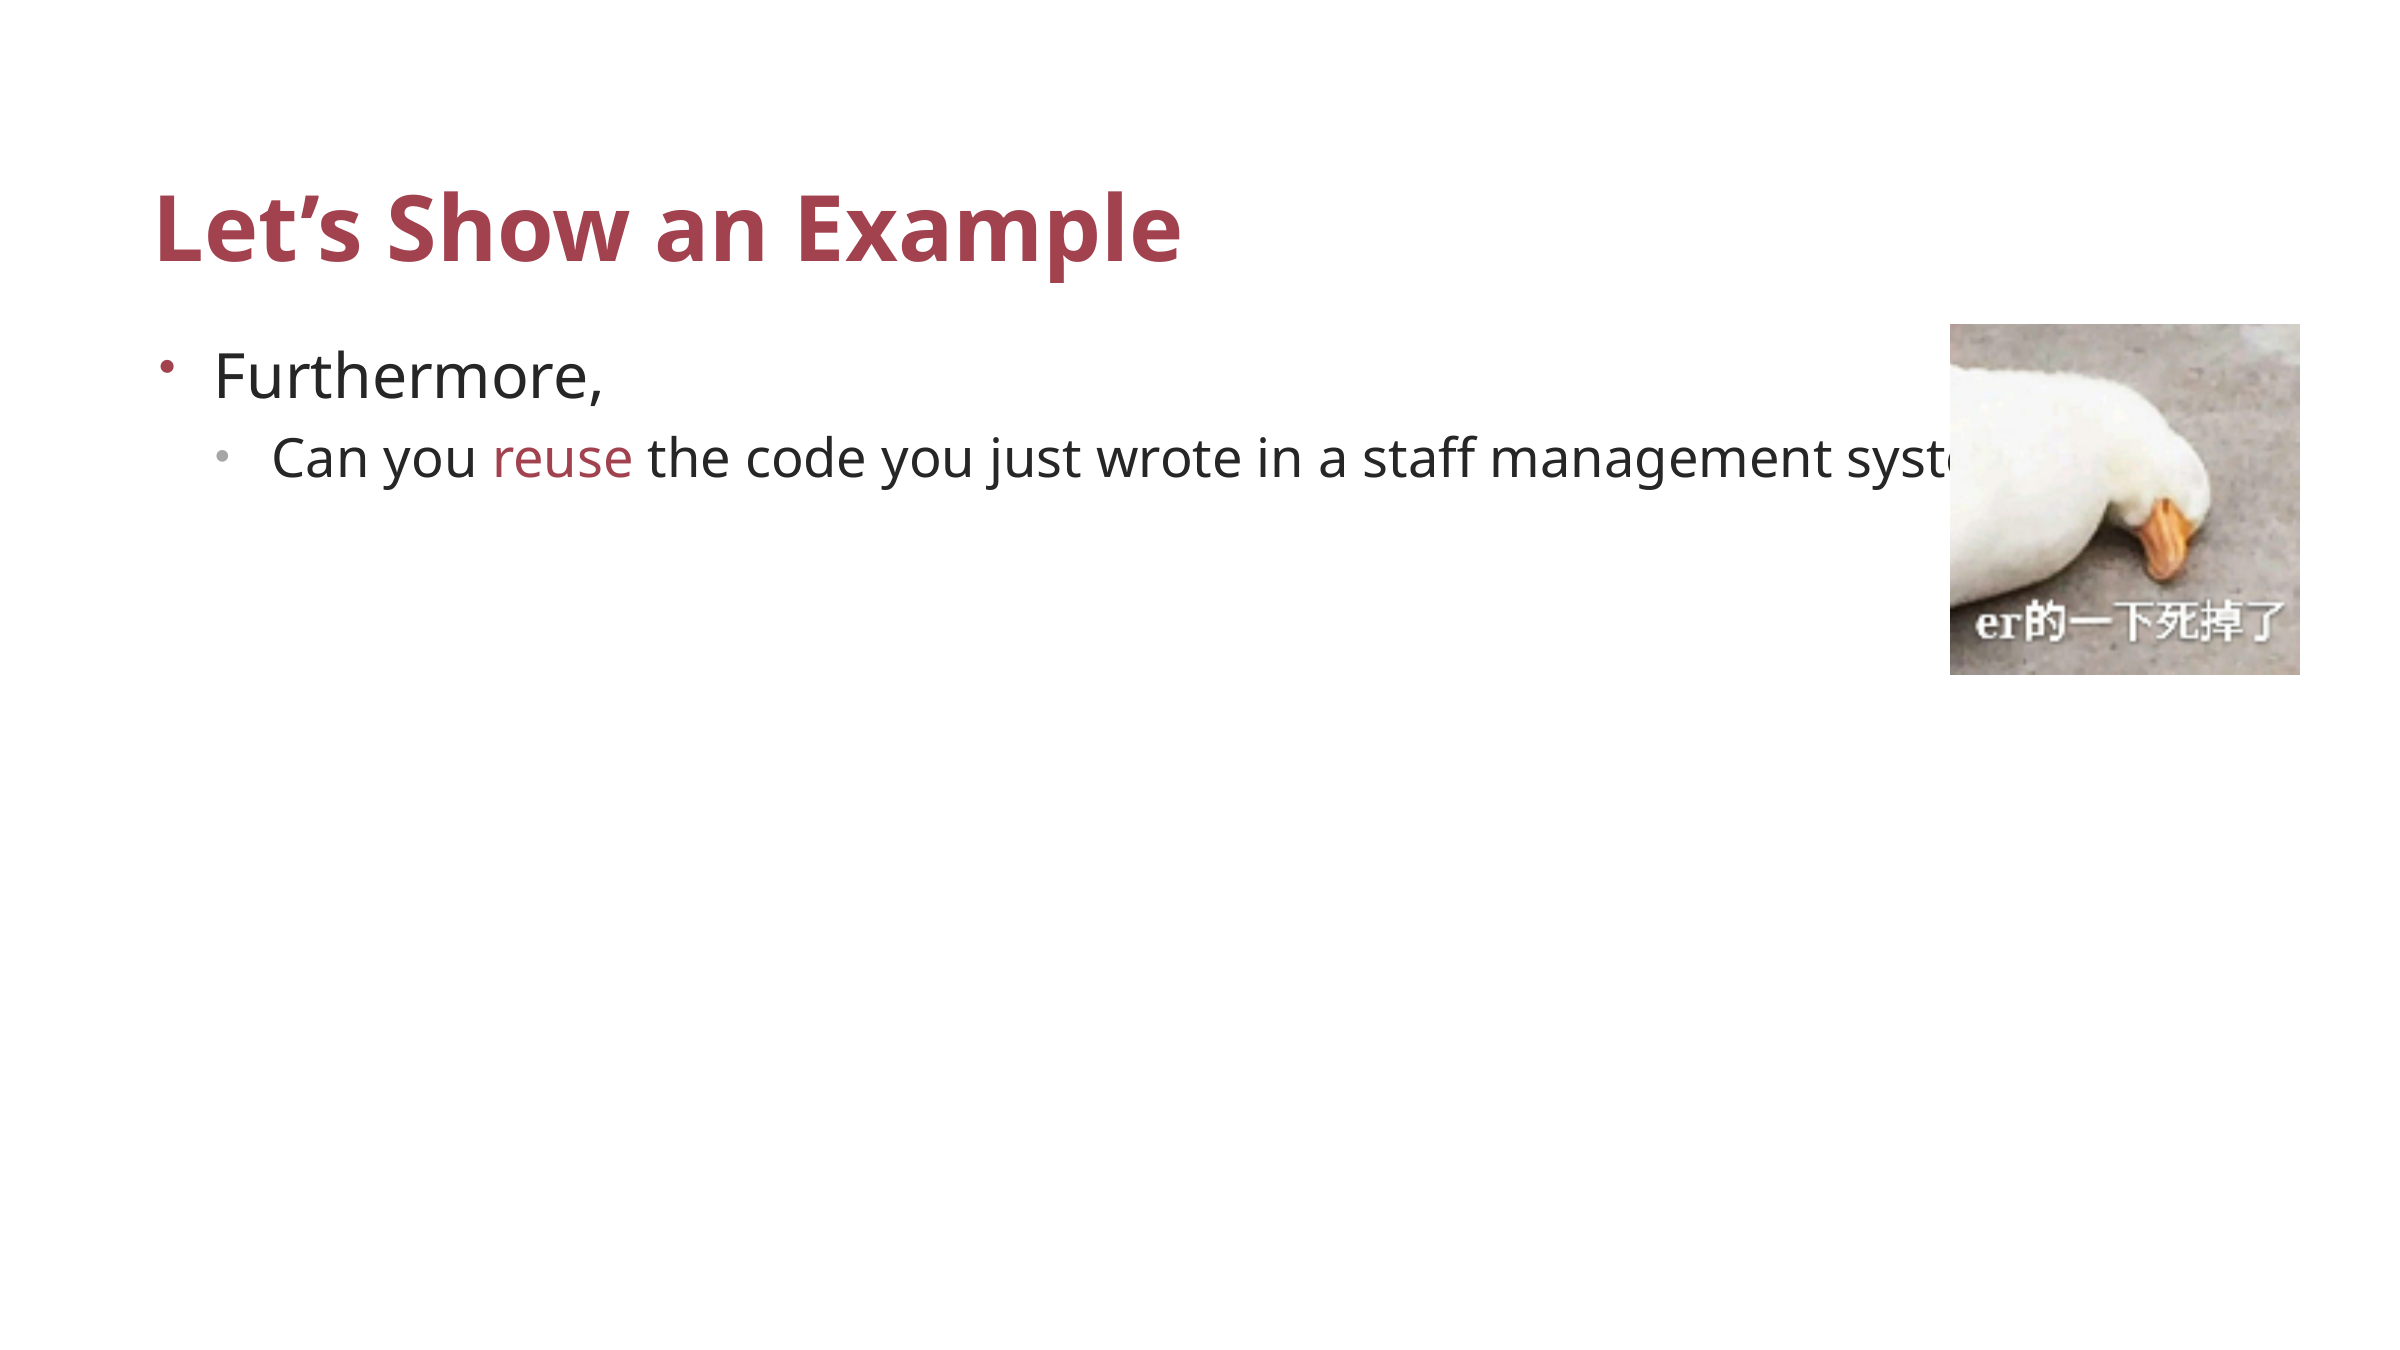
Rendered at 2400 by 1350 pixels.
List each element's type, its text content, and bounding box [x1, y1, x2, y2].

list Furthermore, Can you reuse the code you just wrote in a staff management system? [137, 324, 2263, 1200]
title Let’s Show an Example [137, 54, 2263, 288]
picture [1949, 324, 2301, 676]
